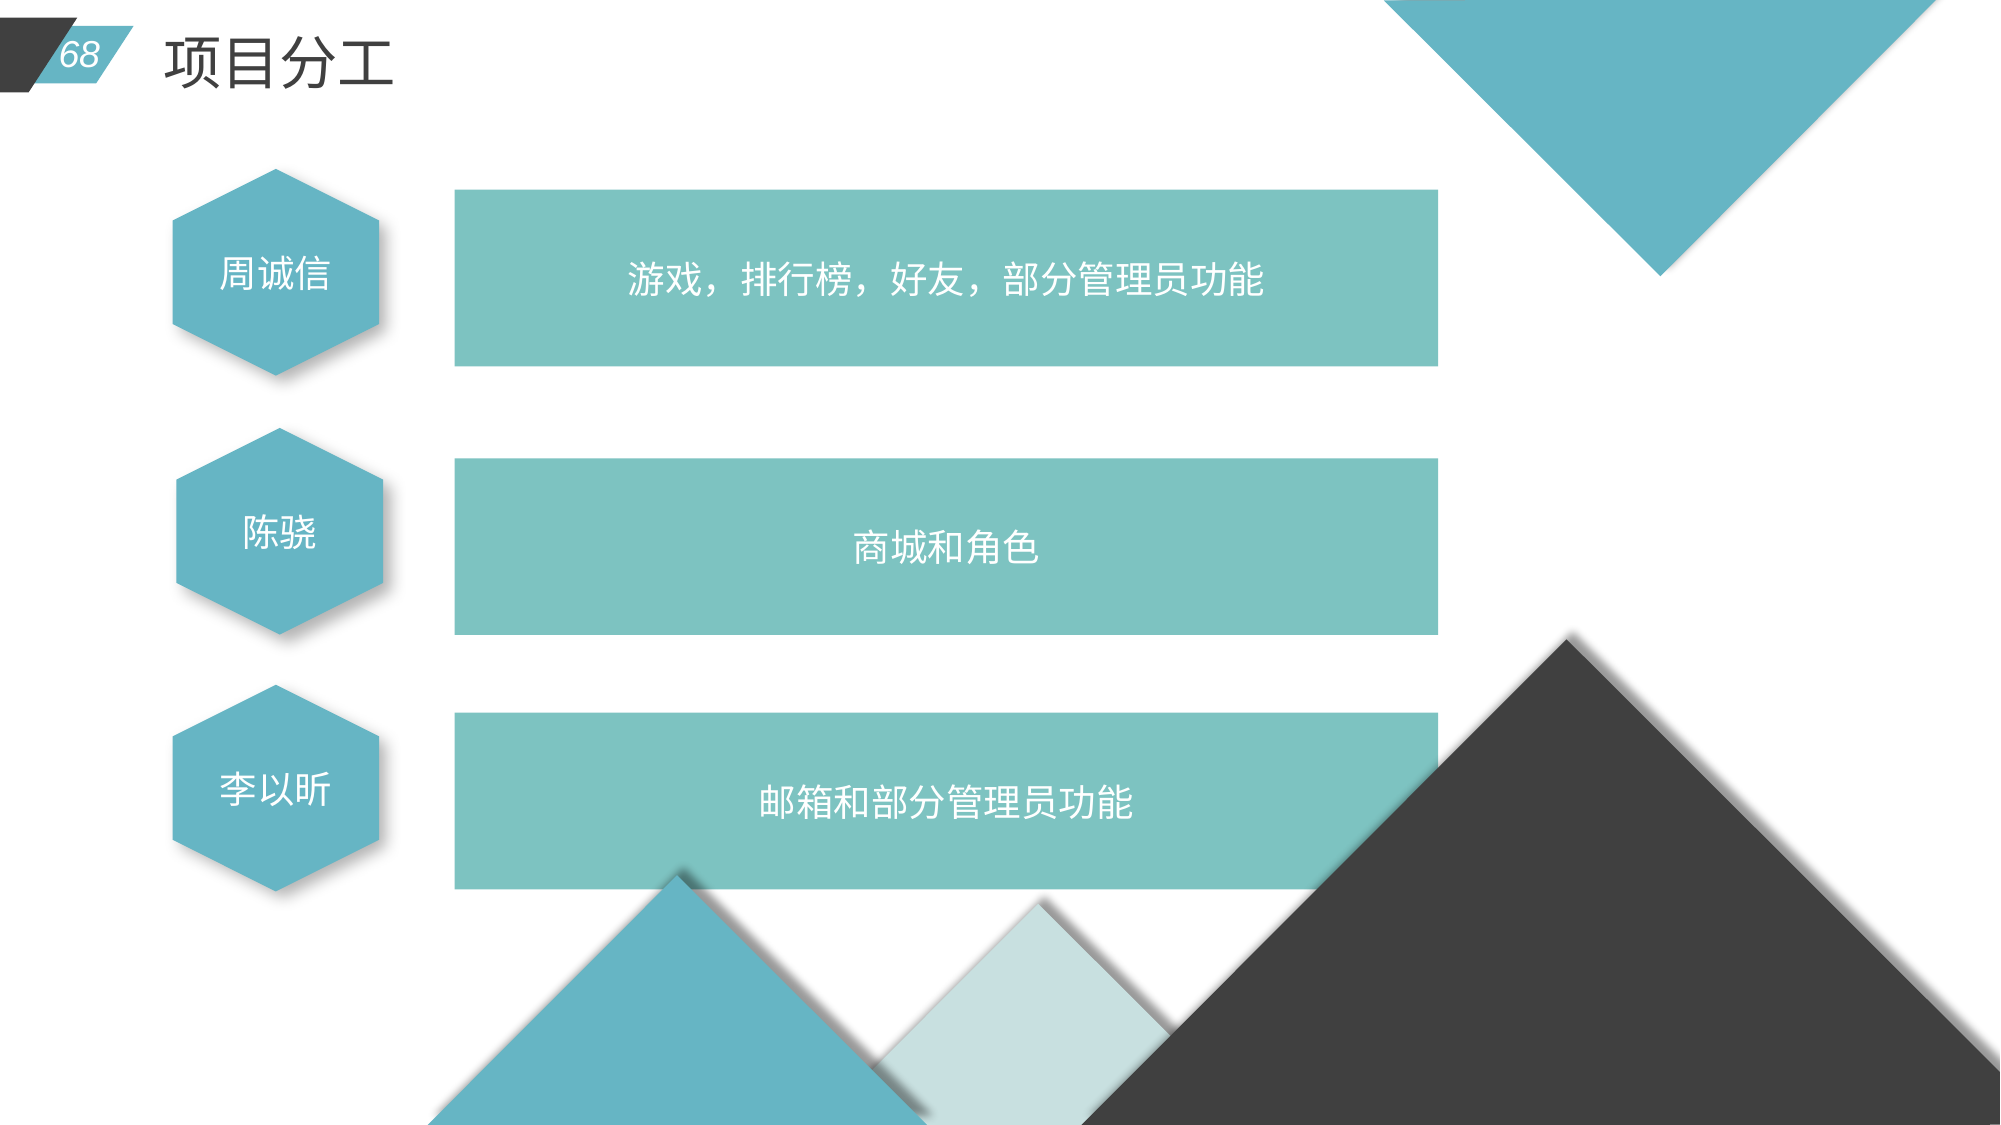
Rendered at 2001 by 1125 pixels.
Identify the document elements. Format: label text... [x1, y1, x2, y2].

text_box 项目分工 [148, 18, 412, 104]
text_box 邮箱和部分管理员功能 [454, 712, 1439, 890]
text_box 陈骁 [175, 426, 385, 636]
text_box 商城和角色 [454, 457, 1439, 636]
text_box [1381, 0, 1938, 278]
text_box 周诚信 [171, 167, 381, 377]
text_box [1080, 637, 2000, 1125]
text_box [883, 902, 1166, 1125]
text_box 游戏，排行榜，好友，部分管理员功能 [454, 189, 1439, 367]
text_box 李以昕 [171, 683, 381, 893]
text_box [426, 873, 929, 1125]
